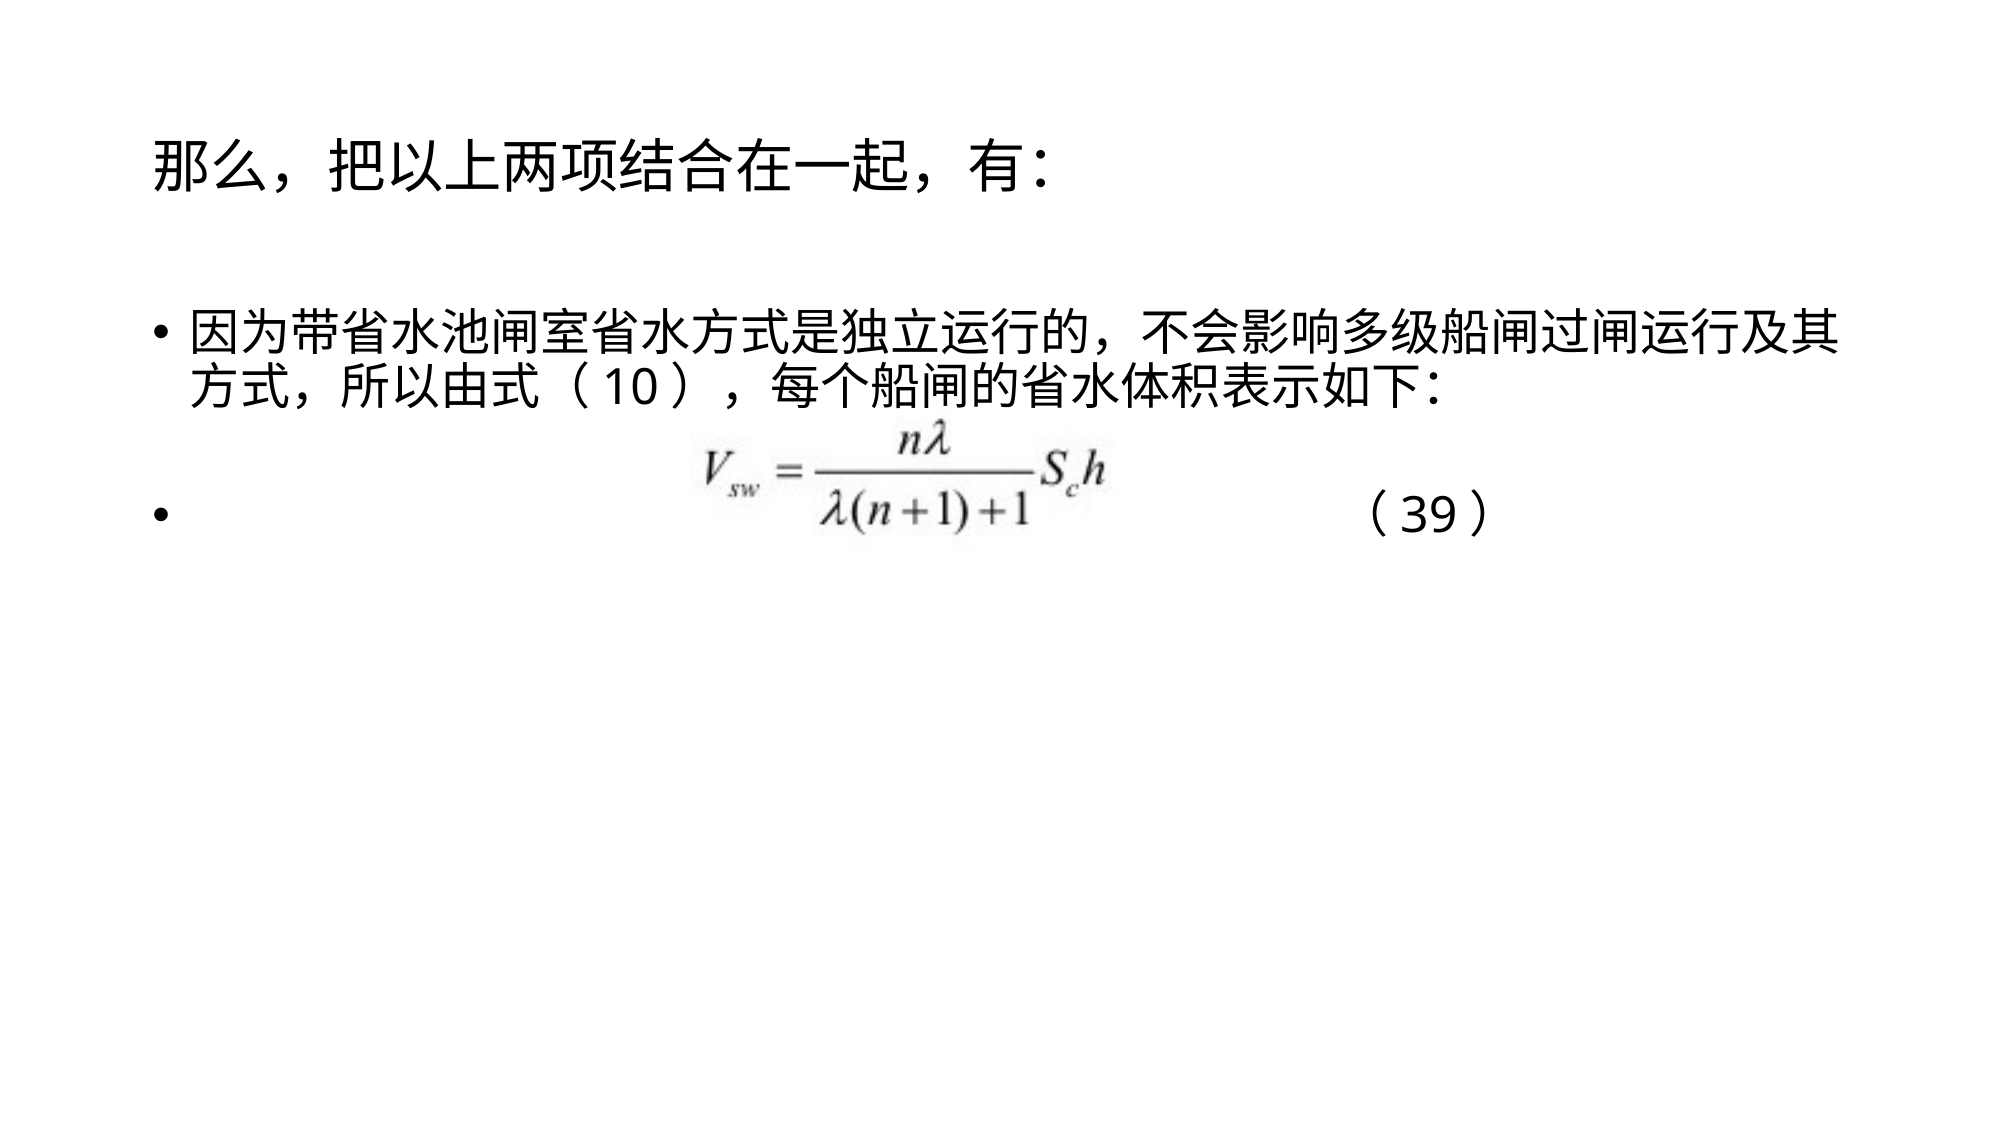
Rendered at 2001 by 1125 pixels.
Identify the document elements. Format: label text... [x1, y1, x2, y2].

picture [632, 397, 1210, 599]
list 因为带省水池闸室省水方式是独立运行的，不会影响多级船闸过闸运行及其方式，所以由式（10），每个船闸的省水体积表示如下： （39） [137, 299, 1863, 1014]
title 那么，把以上两项结合在一起，有： [137, 59, 1863, 278]
